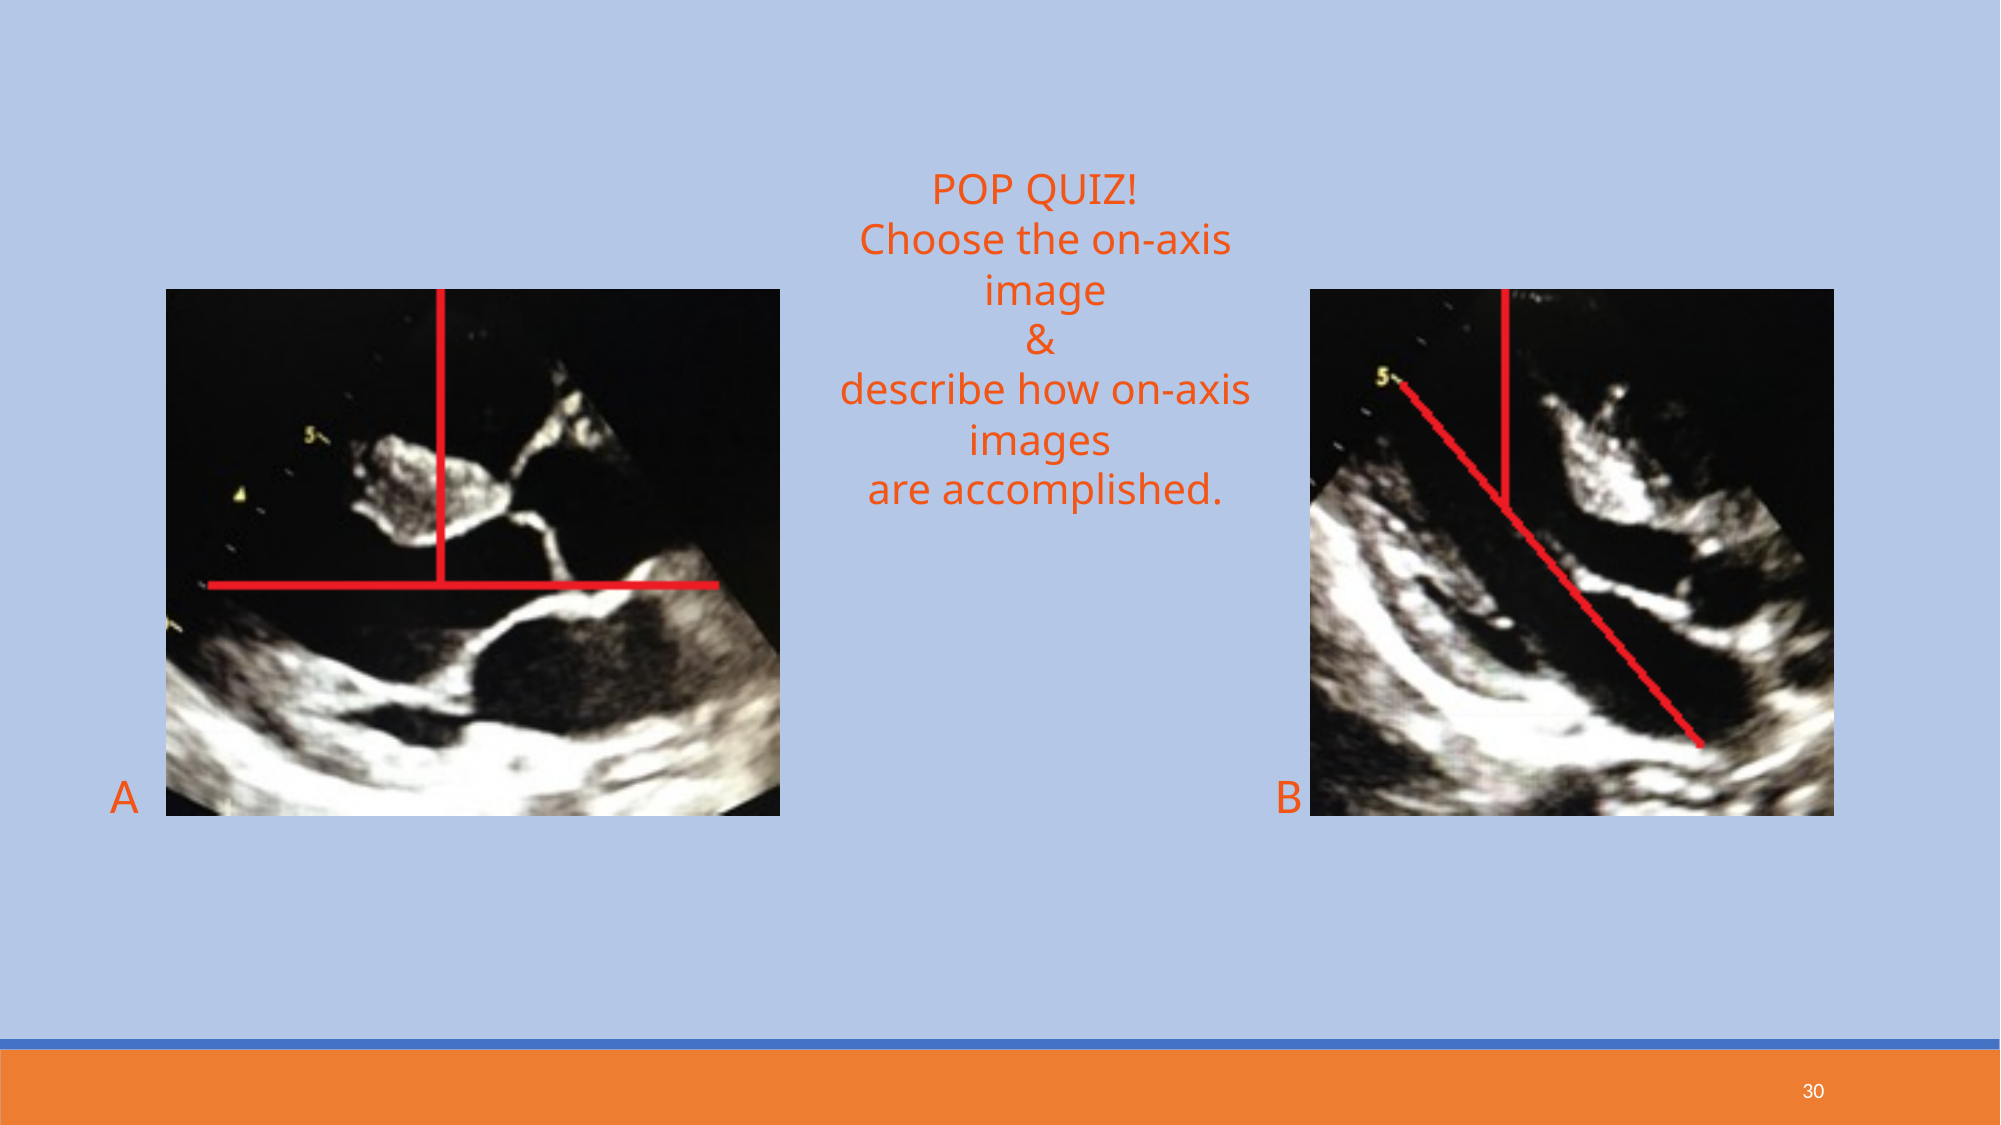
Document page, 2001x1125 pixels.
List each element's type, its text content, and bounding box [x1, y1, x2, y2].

text_box POP QUIZ! Choose the on-axis image & describe how on-axis images are accomplished. [779, 155, 1311, 521]
text_box A B [95, 756, 1465, 831]
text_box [165, 289, 781, 816]
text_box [1310, 289, 1835, 816]
slide_number 30 [1624, 1059, 1840, 1120]
